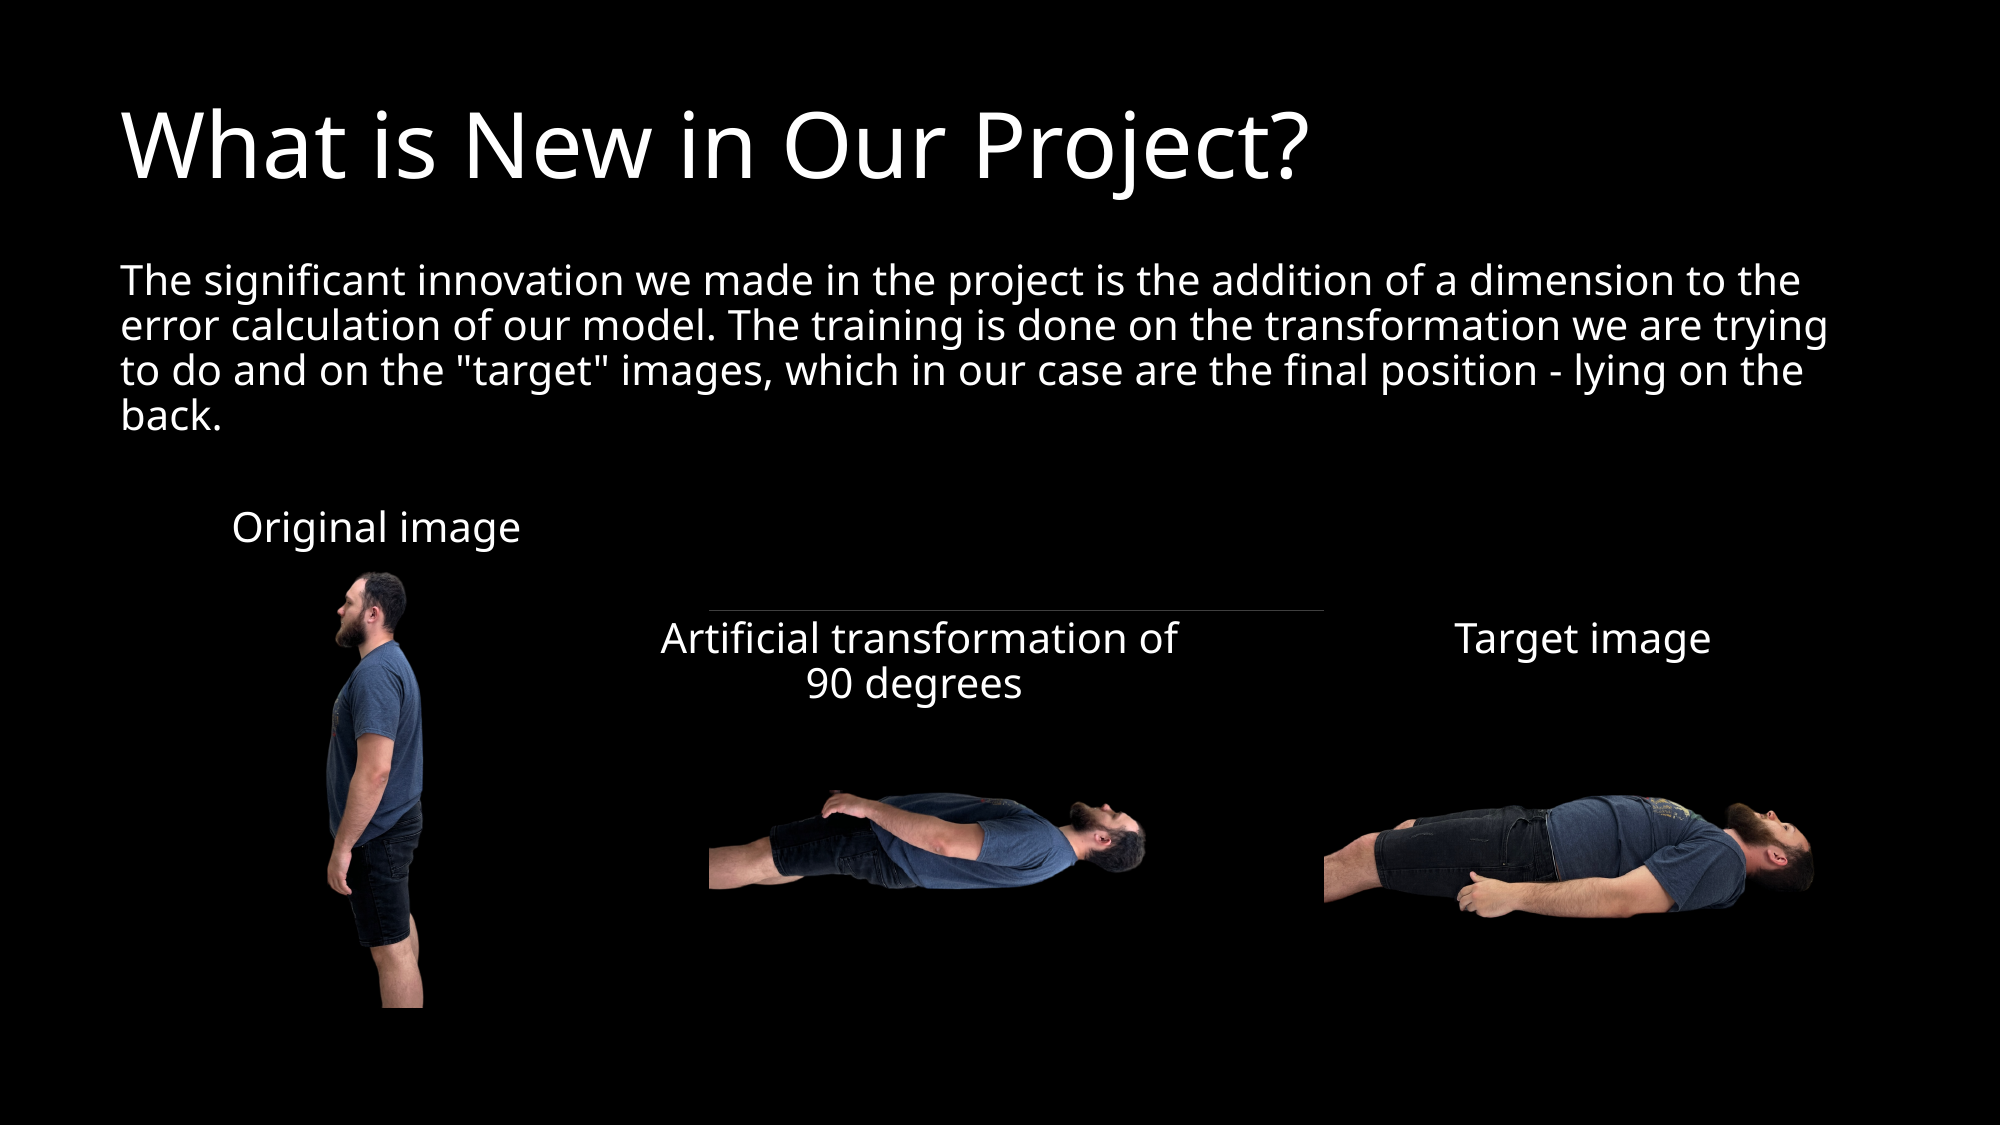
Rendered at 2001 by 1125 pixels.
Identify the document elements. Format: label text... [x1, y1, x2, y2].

text_box Artificial transformation of 90 degrees [622, 610, 788, 716]
text_box What is New in Our Project? [105, 77, 1460, 220]
picture [144, 370, 622, 1008]
text_box The significant innovation we made in the project is the addition of a dimension to the error calculation of our model. The training is done on the transformation we are trying to do and on the "target" images, which in our case are the final position - lying on the back. [105, 252, 1895, 448]
picture [709, 530, 1880, 1125]
